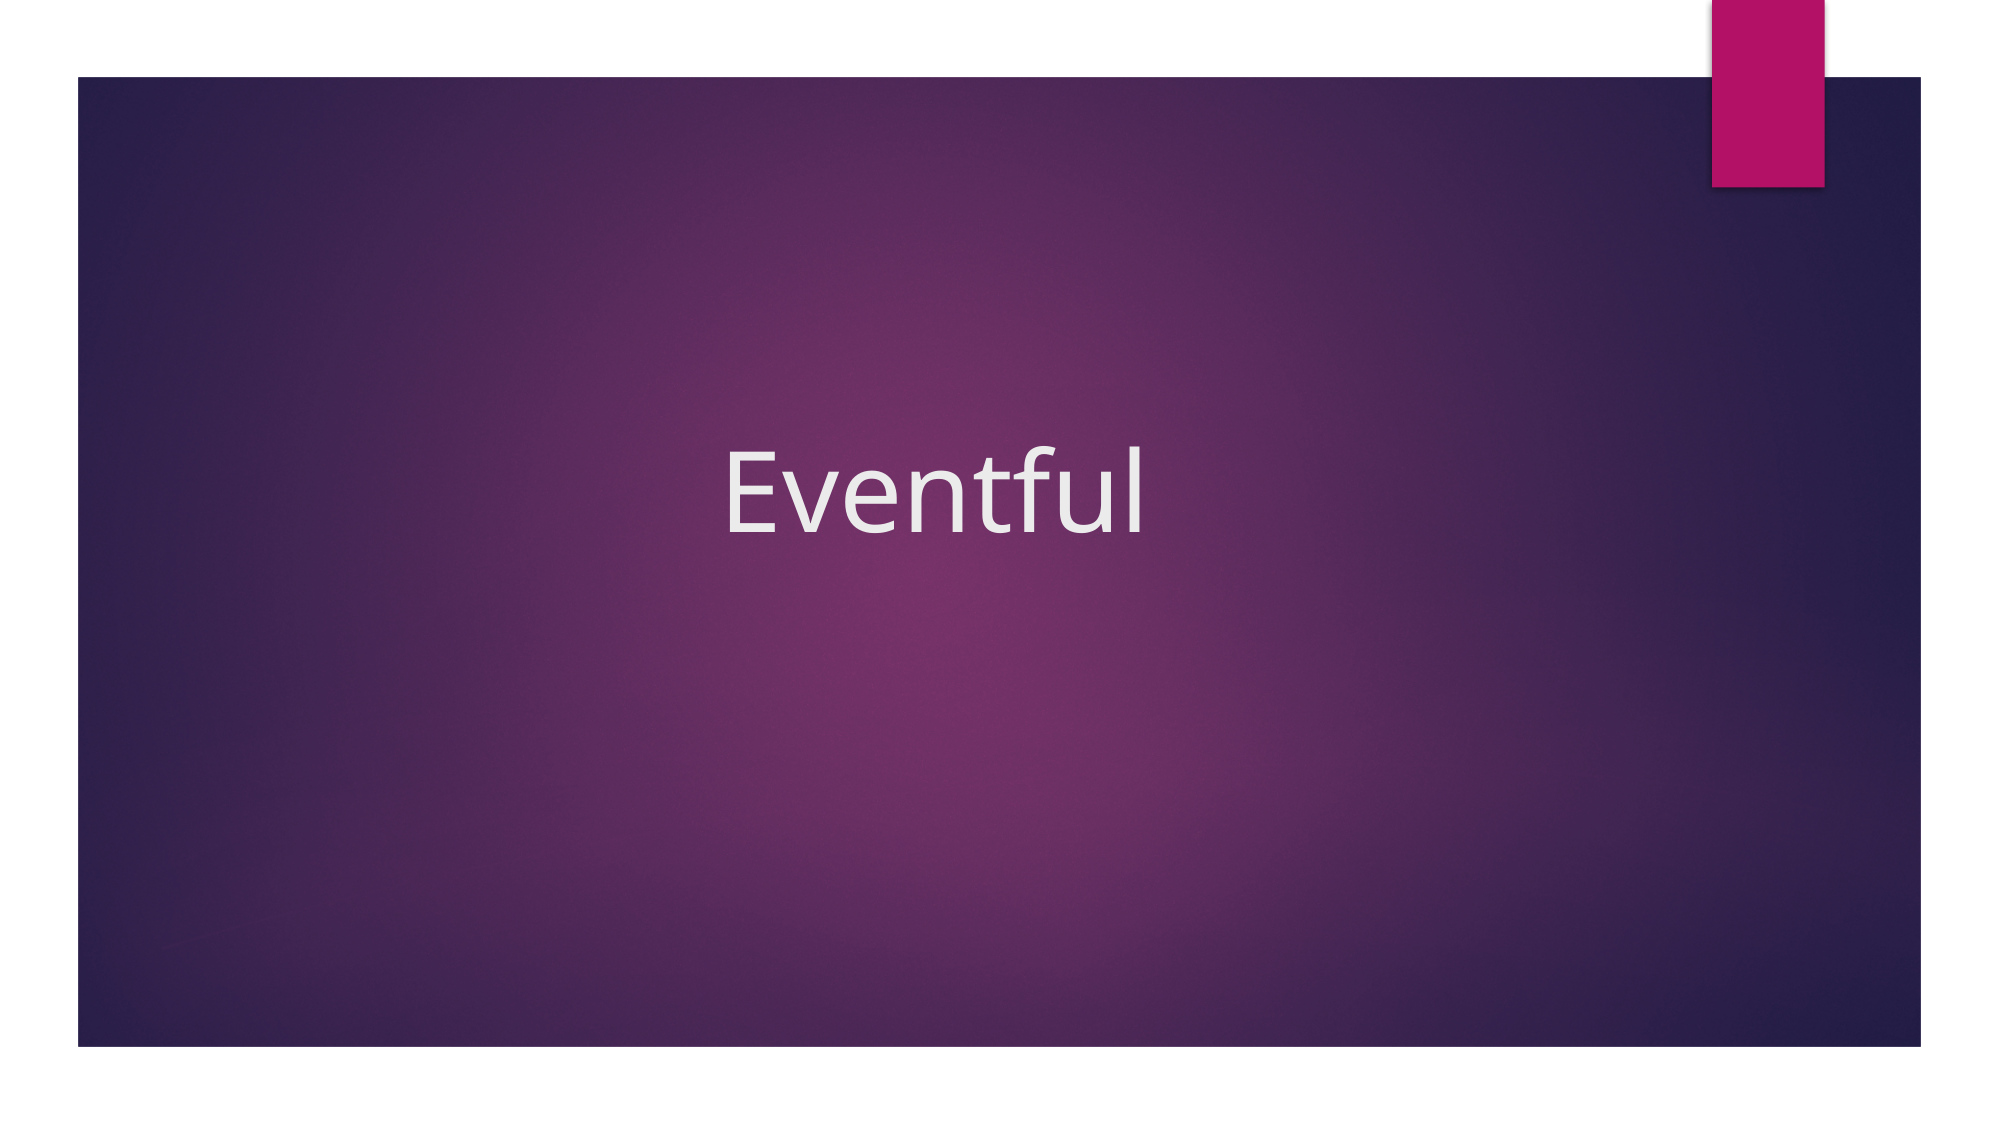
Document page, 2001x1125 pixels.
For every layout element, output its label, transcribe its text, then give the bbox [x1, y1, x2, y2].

title Eventful [210, 381, 1659, 563]
